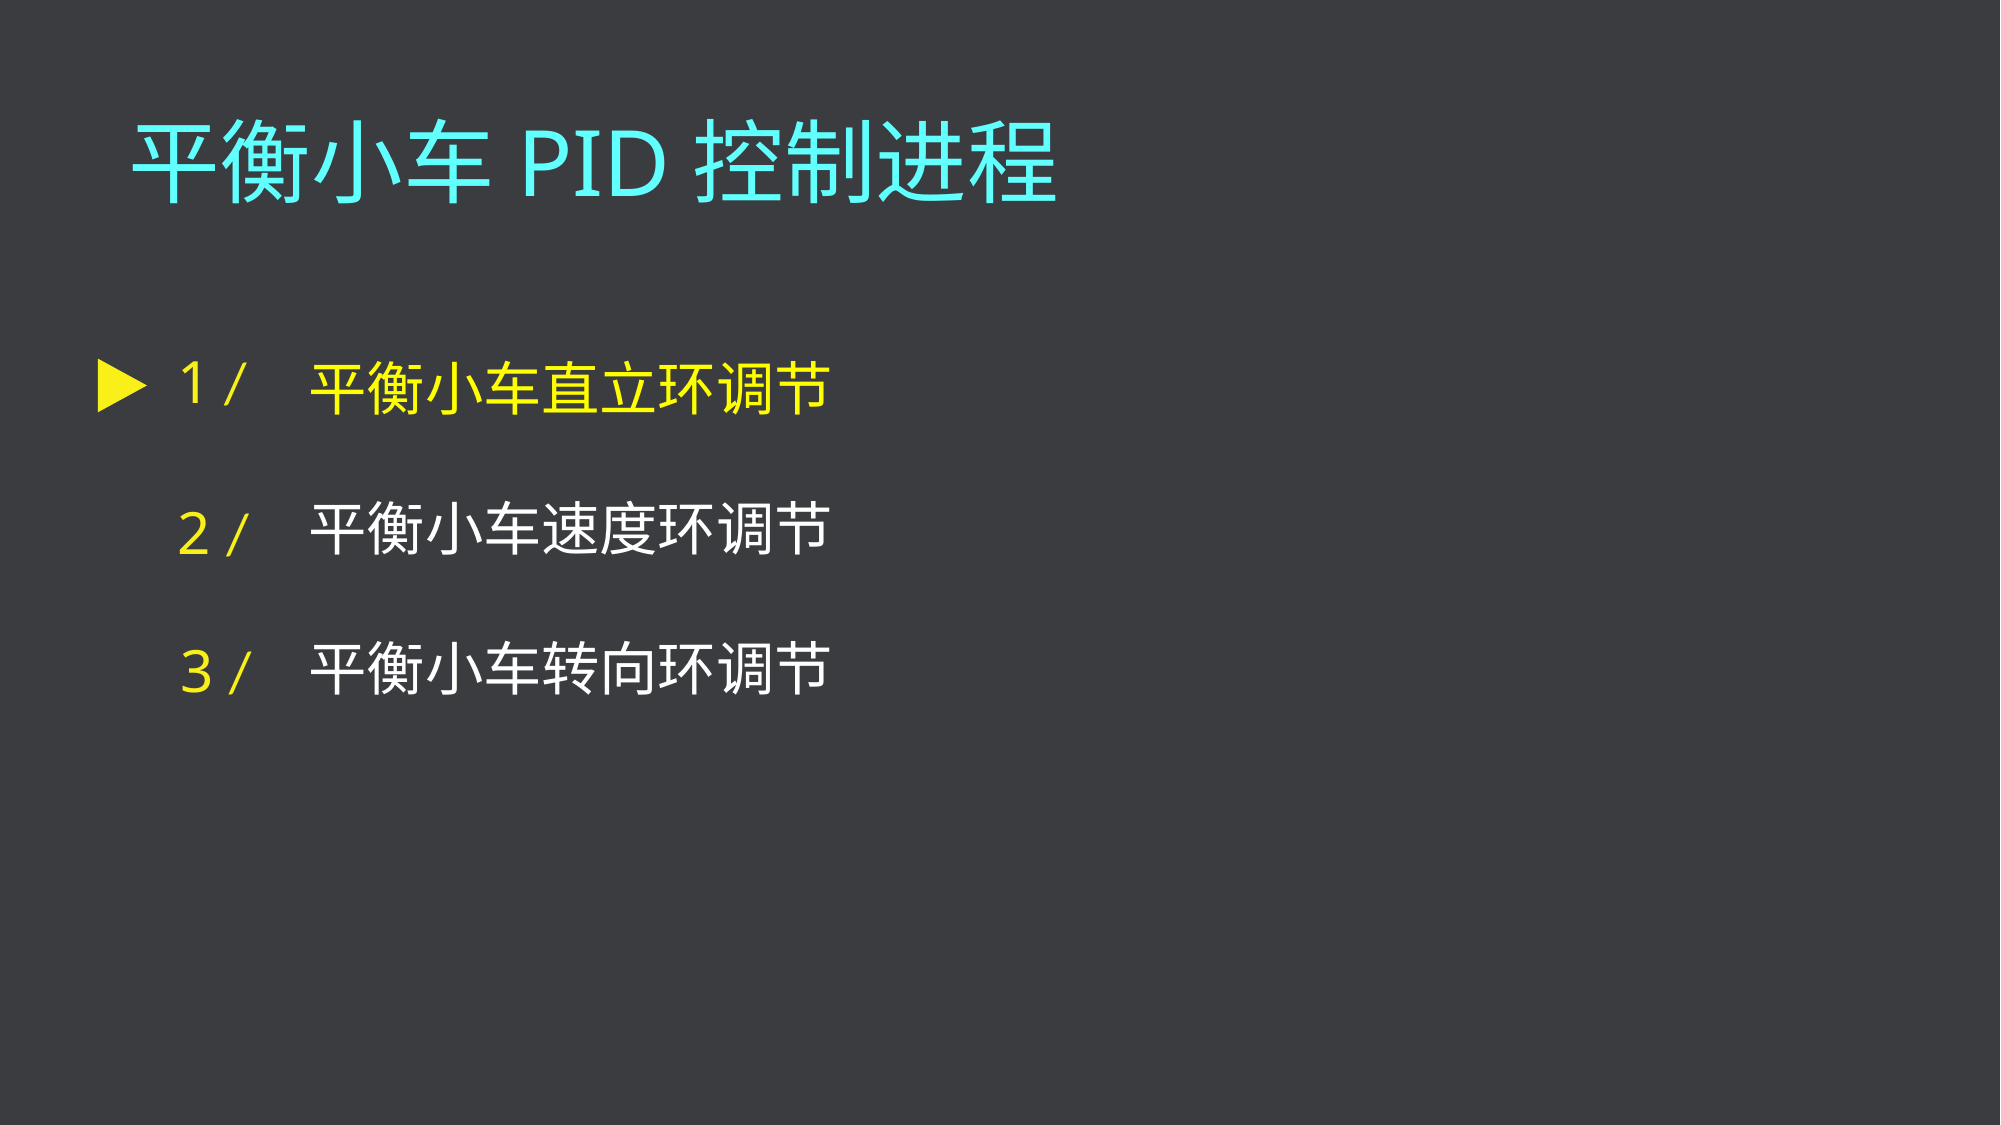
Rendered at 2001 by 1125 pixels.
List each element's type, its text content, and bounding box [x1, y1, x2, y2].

text_box 3 / [165, 627, 297, 712]
text_box 2 / [163, 489, 294, 574]
text_box 1 / [162, 338, 294, 423]
text_box 平衡小车直立环调节 平衡小车速度环调节 平衡小车转向环调节 [293, 344, 1919, 710]
text_box 平衡小车PID控制进程 [113, 97, 1863, 223]
text_box [96, 356, 150, 415]
